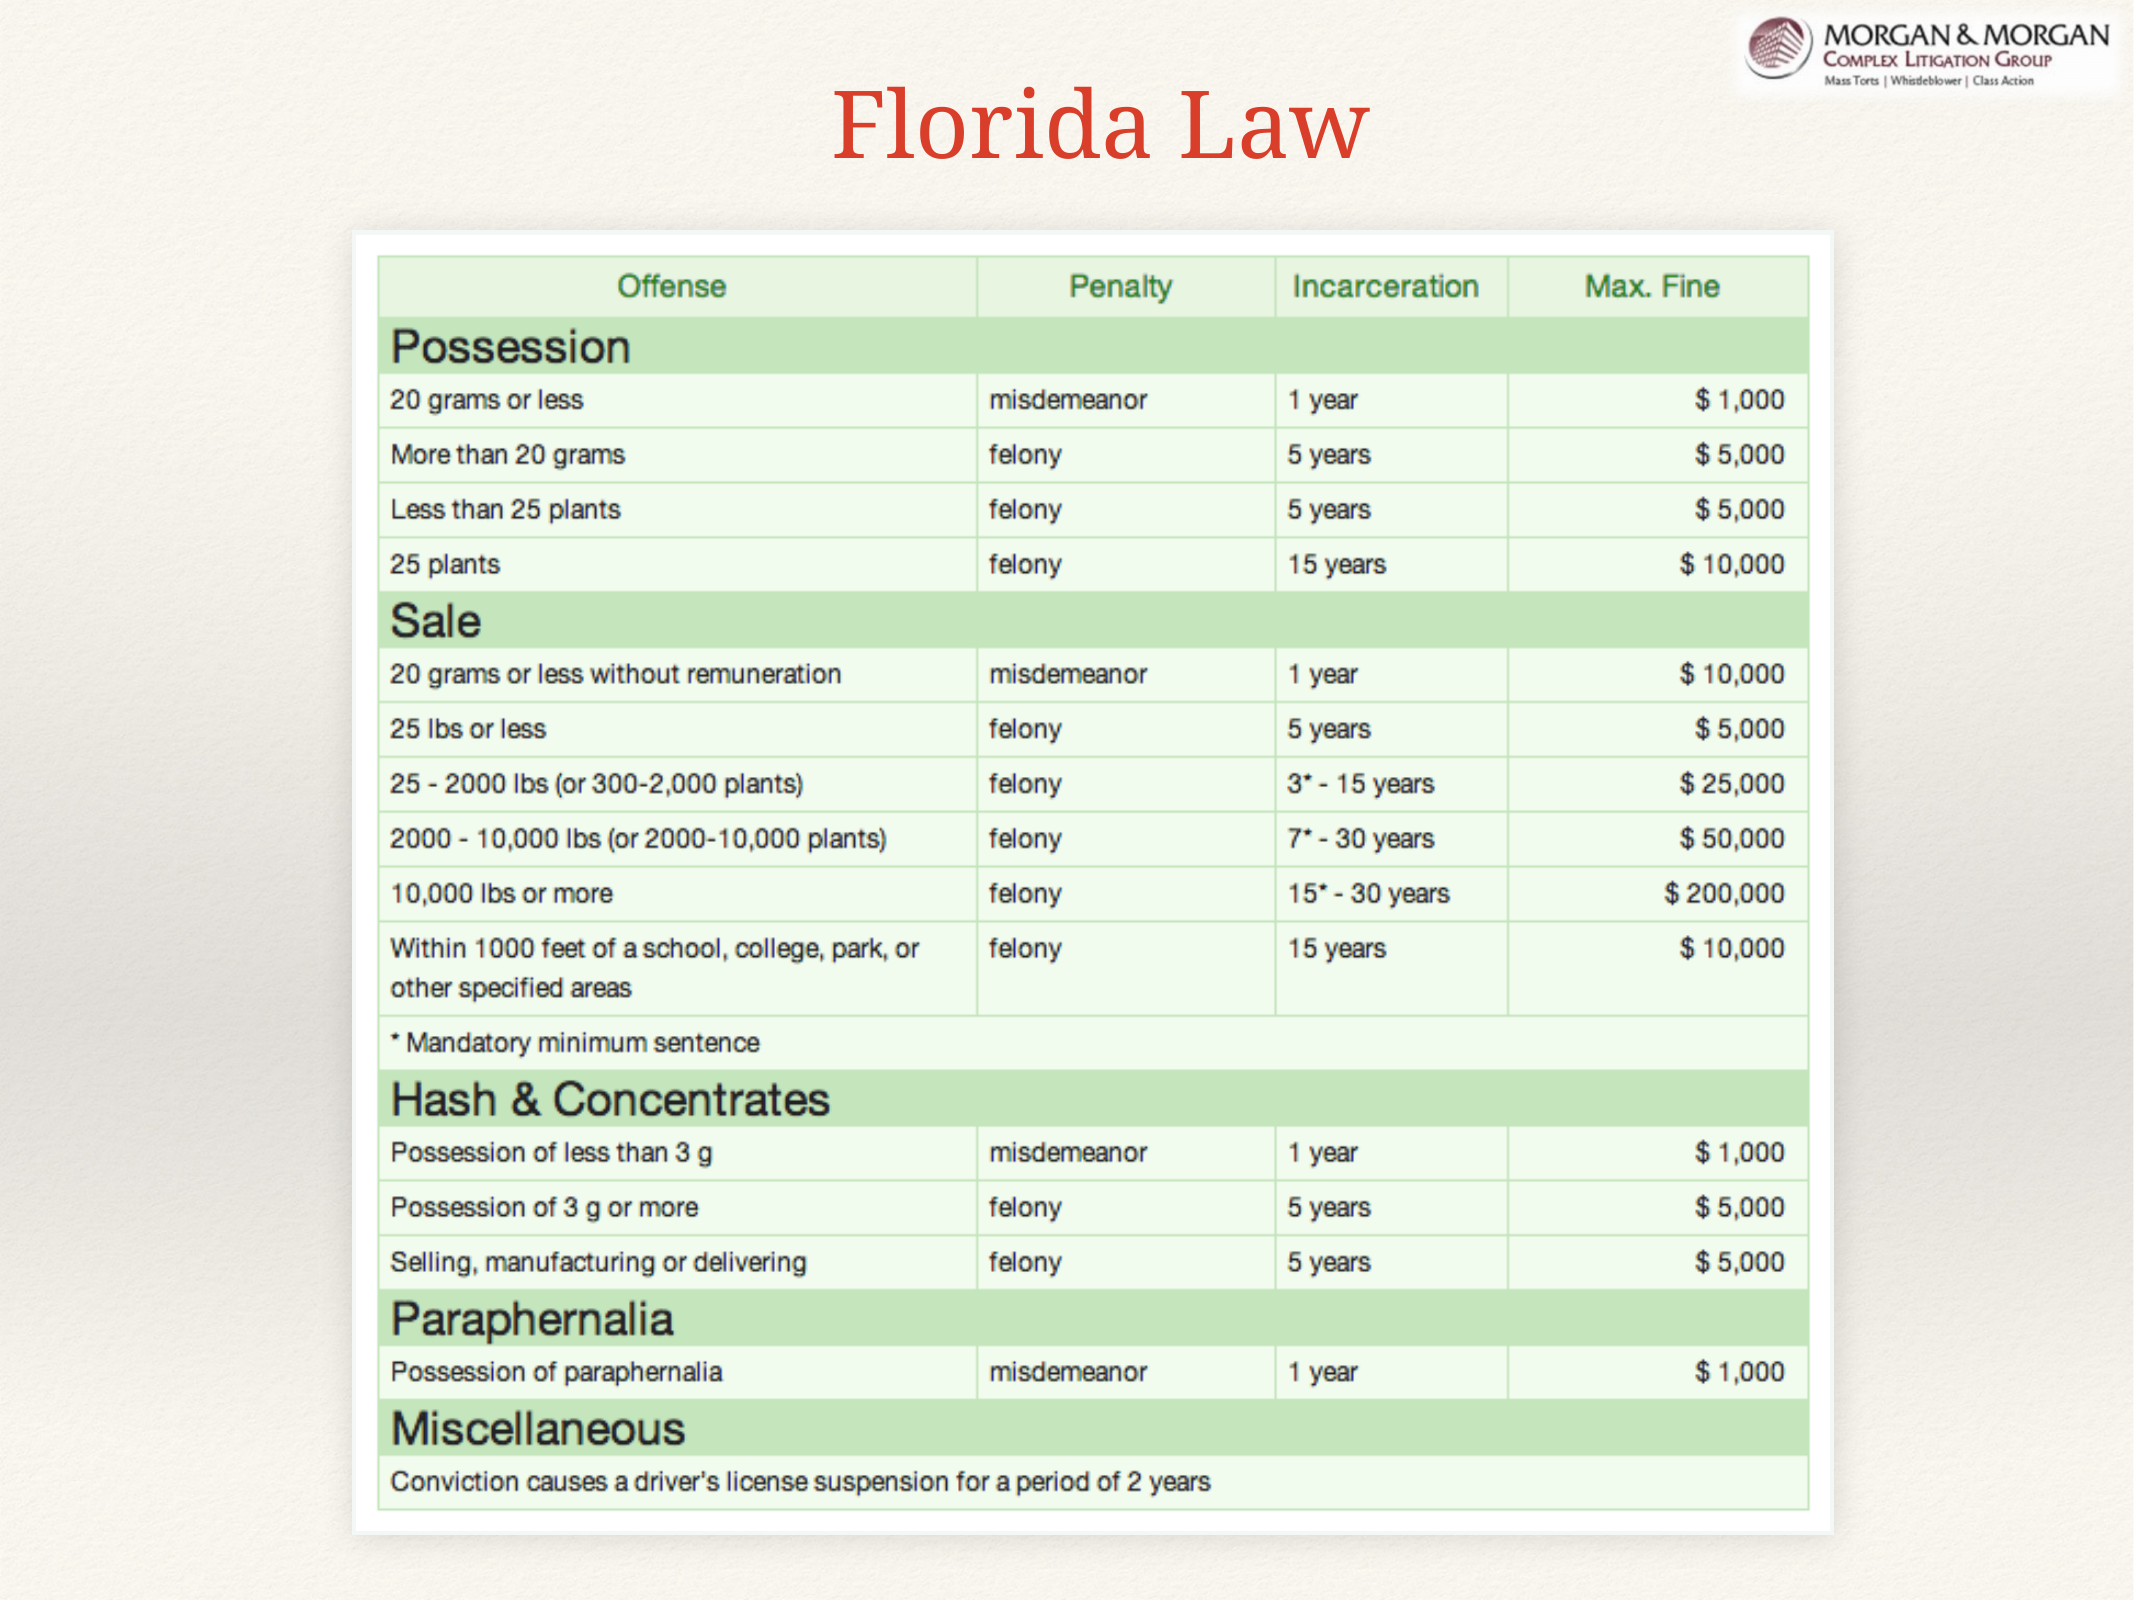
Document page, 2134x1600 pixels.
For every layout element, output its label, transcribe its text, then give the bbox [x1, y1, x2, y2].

text_box Florida Law [117, 69, 2085, 270]
picture [0, 0, 2134, 1600]
